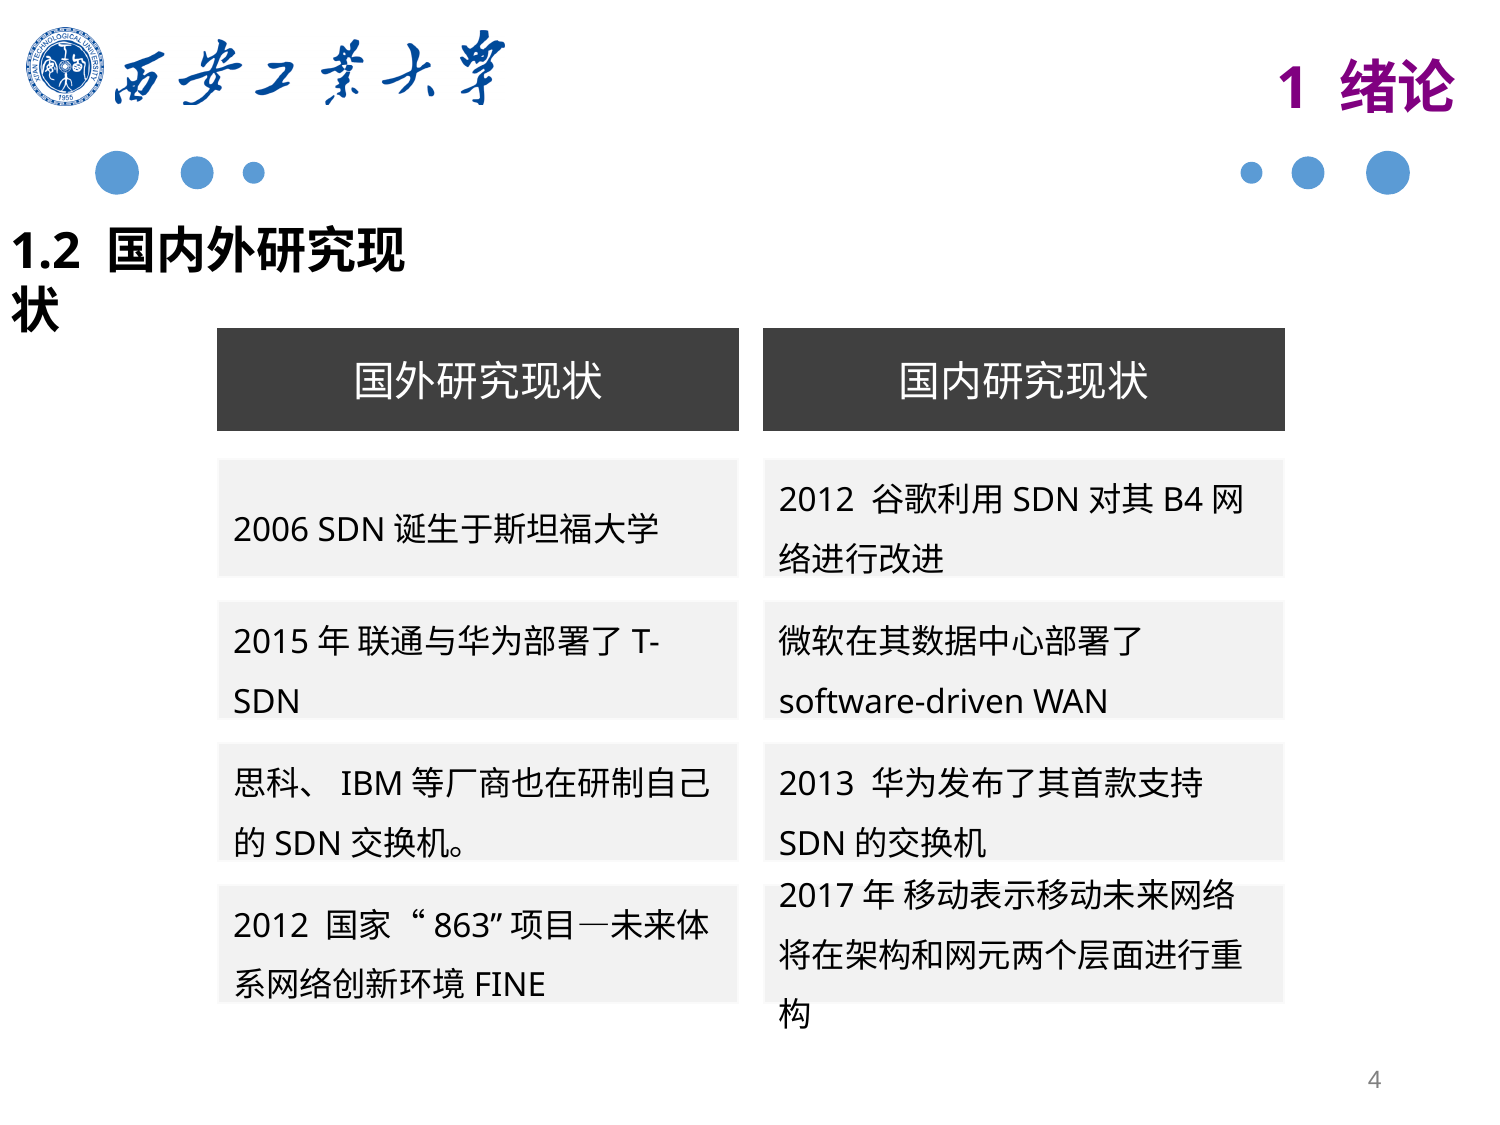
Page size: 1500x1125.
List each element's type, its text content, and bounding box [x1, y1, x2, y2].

text_box 国外研究现状 [217, 328, 739, 431]
text_box 国内研究现状 [763, 328, 1285, 431]
text_box 2006 SDN诞生于斯坦福大学 [217, 458, 739, 578]
text_box 2012 国家“863”项目—未来体系网络创新环境FINE [217, 884, 739, 1004]
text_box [26, 27, 505, 106]
text_box 2012 谷歌利用SDN对其B4网络进行改进 [763, 458, 1285, 578]
slide_number 4 [1059, 1045, 1397, 1106]
text_box 1 绪论 [1226, 42, 1471, 128]
text_box 2017年 移动表示移动未来网络将在架构和网元两个层面进行重构 [763, 884, 1285, 1004]
text_box 1.2 国内外研究现状 [0, 211, 467, 346]
text_box 2013 华为发布了其首款支持SDN的交换机 [763, 742, 1285, 862]
text_box 思科、IBM等厂商也在研制自己的SDN交换机。 [217, 742, 739, 862]
text_box 2015年 联通与华为部署了T-SDN [217, 600, 739, 720]
text_box 微软在其数据中心部署了software-driven WAN [763, 600, 1285, 720]
